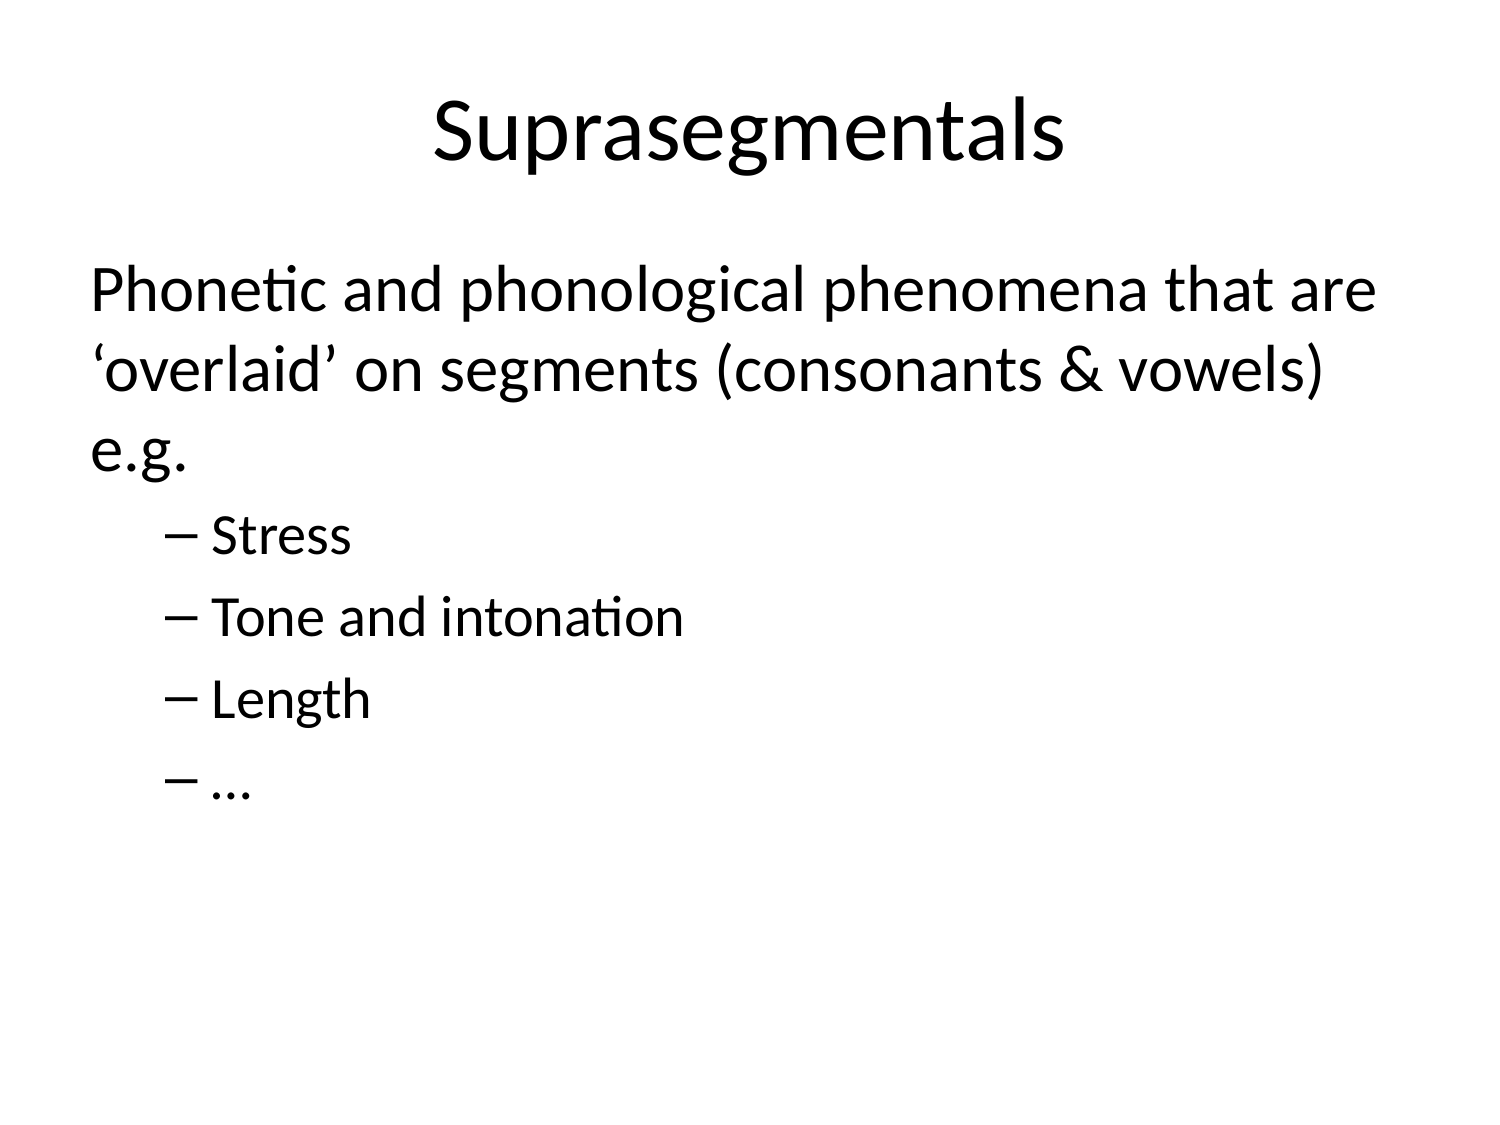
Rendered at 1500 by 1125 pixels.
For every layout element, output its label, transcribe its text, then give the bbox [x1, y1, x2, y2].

list Phonetic and phonological phenomena that are ‘overlaid’ on segments (consonants & vowels) e.g. Stress Tone and intonation Length … [75, 237, 1425, 1005]
title Suprasegmentals [75, 45, 1425, 204]
